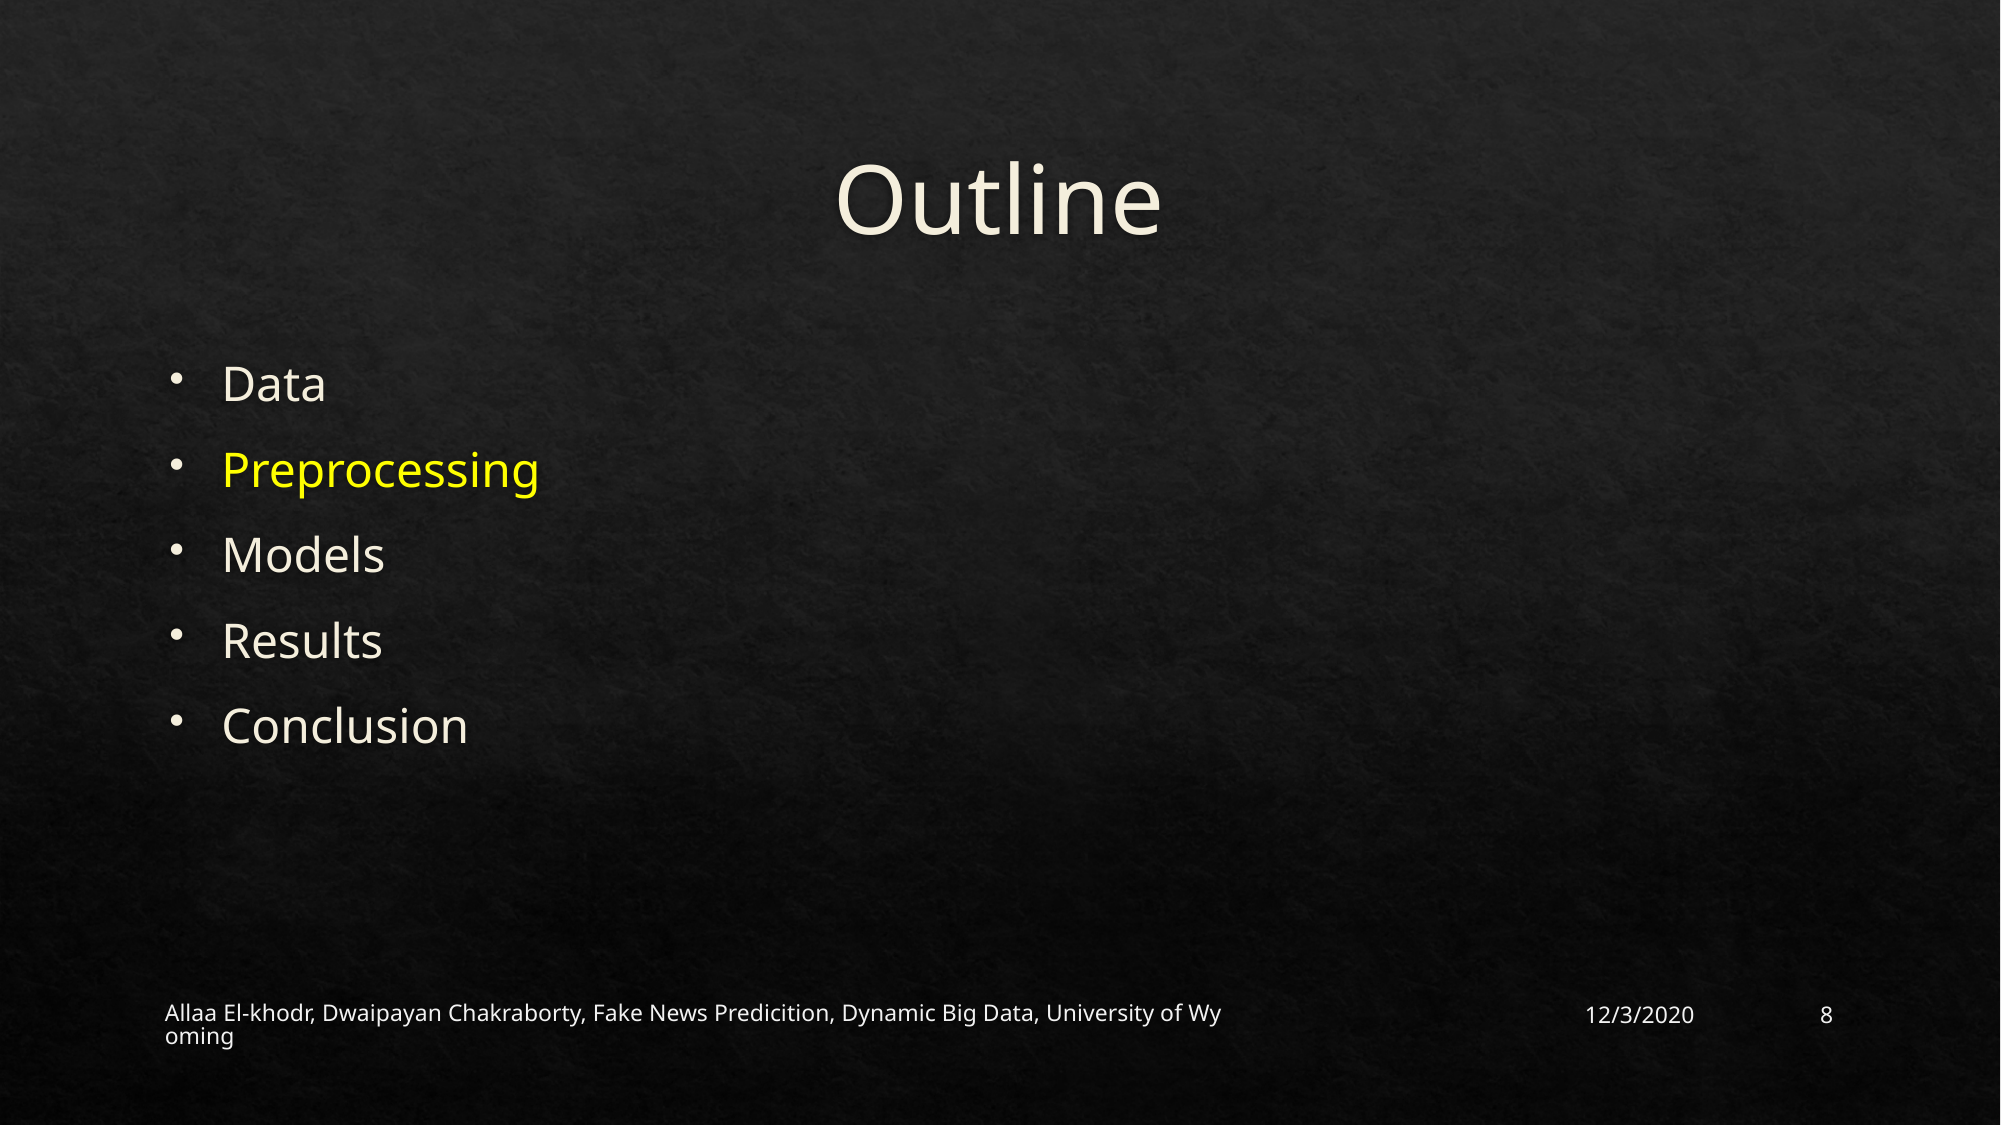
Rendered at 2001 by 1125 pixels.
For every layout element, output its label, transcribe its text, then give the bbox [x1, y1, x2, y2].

slide_number 8 [1724, 984, 1849, 1045]
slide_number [1259, 984, 1710, 1045]
list Data Preprocessing Models Results Conclusion [149, 340, 1849, 950]
footer Allaa El-khodr, Dwaipayan Chakraborty, Fake News Predicition, Dynamic Big Data, University of Wyoming [149, 984, 1245, 1045]
title Outline [149, 99, 1849, 307]
